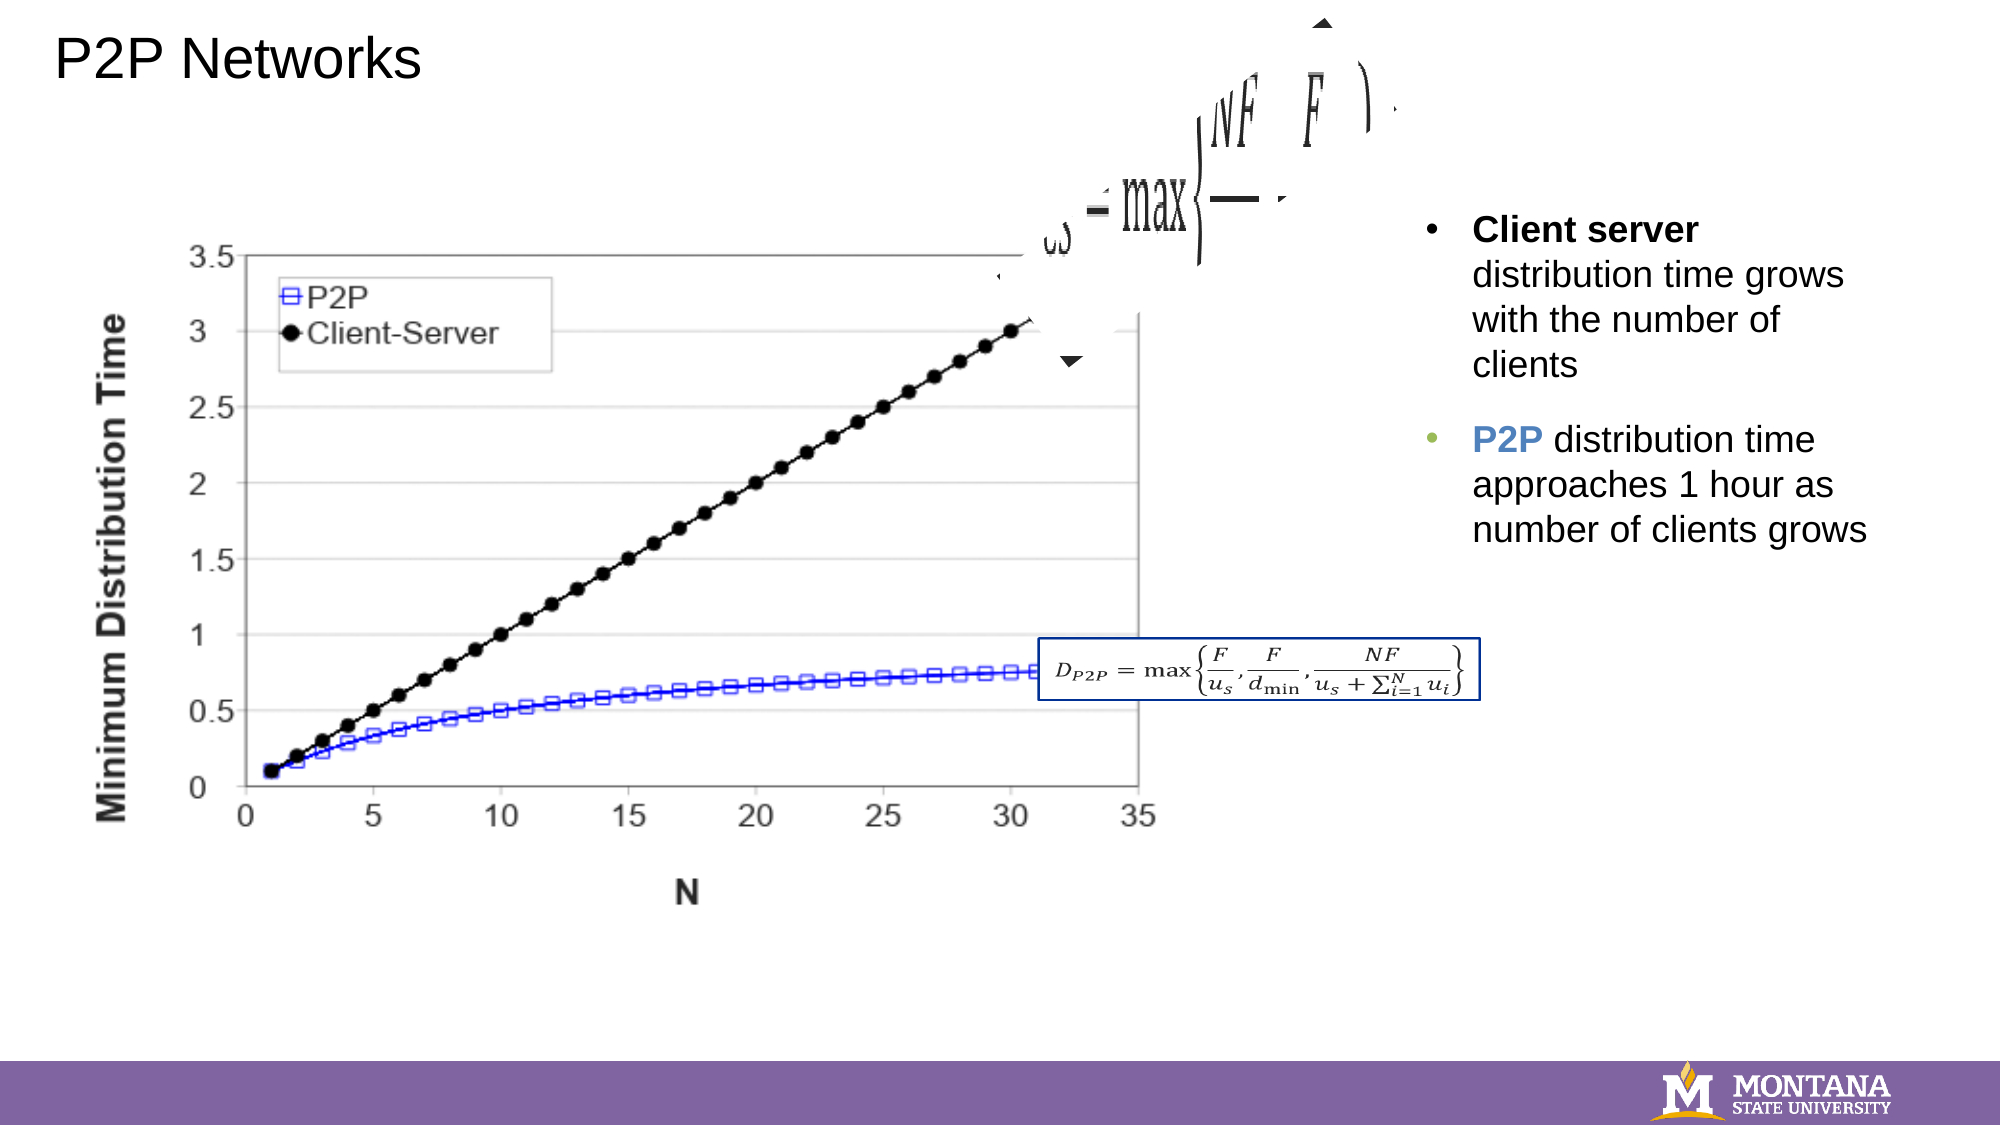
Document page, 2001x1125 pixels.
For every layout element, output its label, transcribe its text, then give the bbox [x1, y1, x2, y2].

text_box P2P Networks [40, 12, 439, 98]
text_box P2P distribution time approaches 1 hour as number of clients grows [1410, 407, 1886, 560]
text_box [1080, 17, 1397, 232]
picture [1649, 1060, 1892, 1122]
text_box Client server distribution time grows with the number of clients [1410, 197, 1886, 395]
text_box [1241, 637, 1481, 701]
picture [87, 212, 1238, 933]
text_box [0, 1060, 1647, 1125]
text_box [1892, 1060, 2000, 1125]
